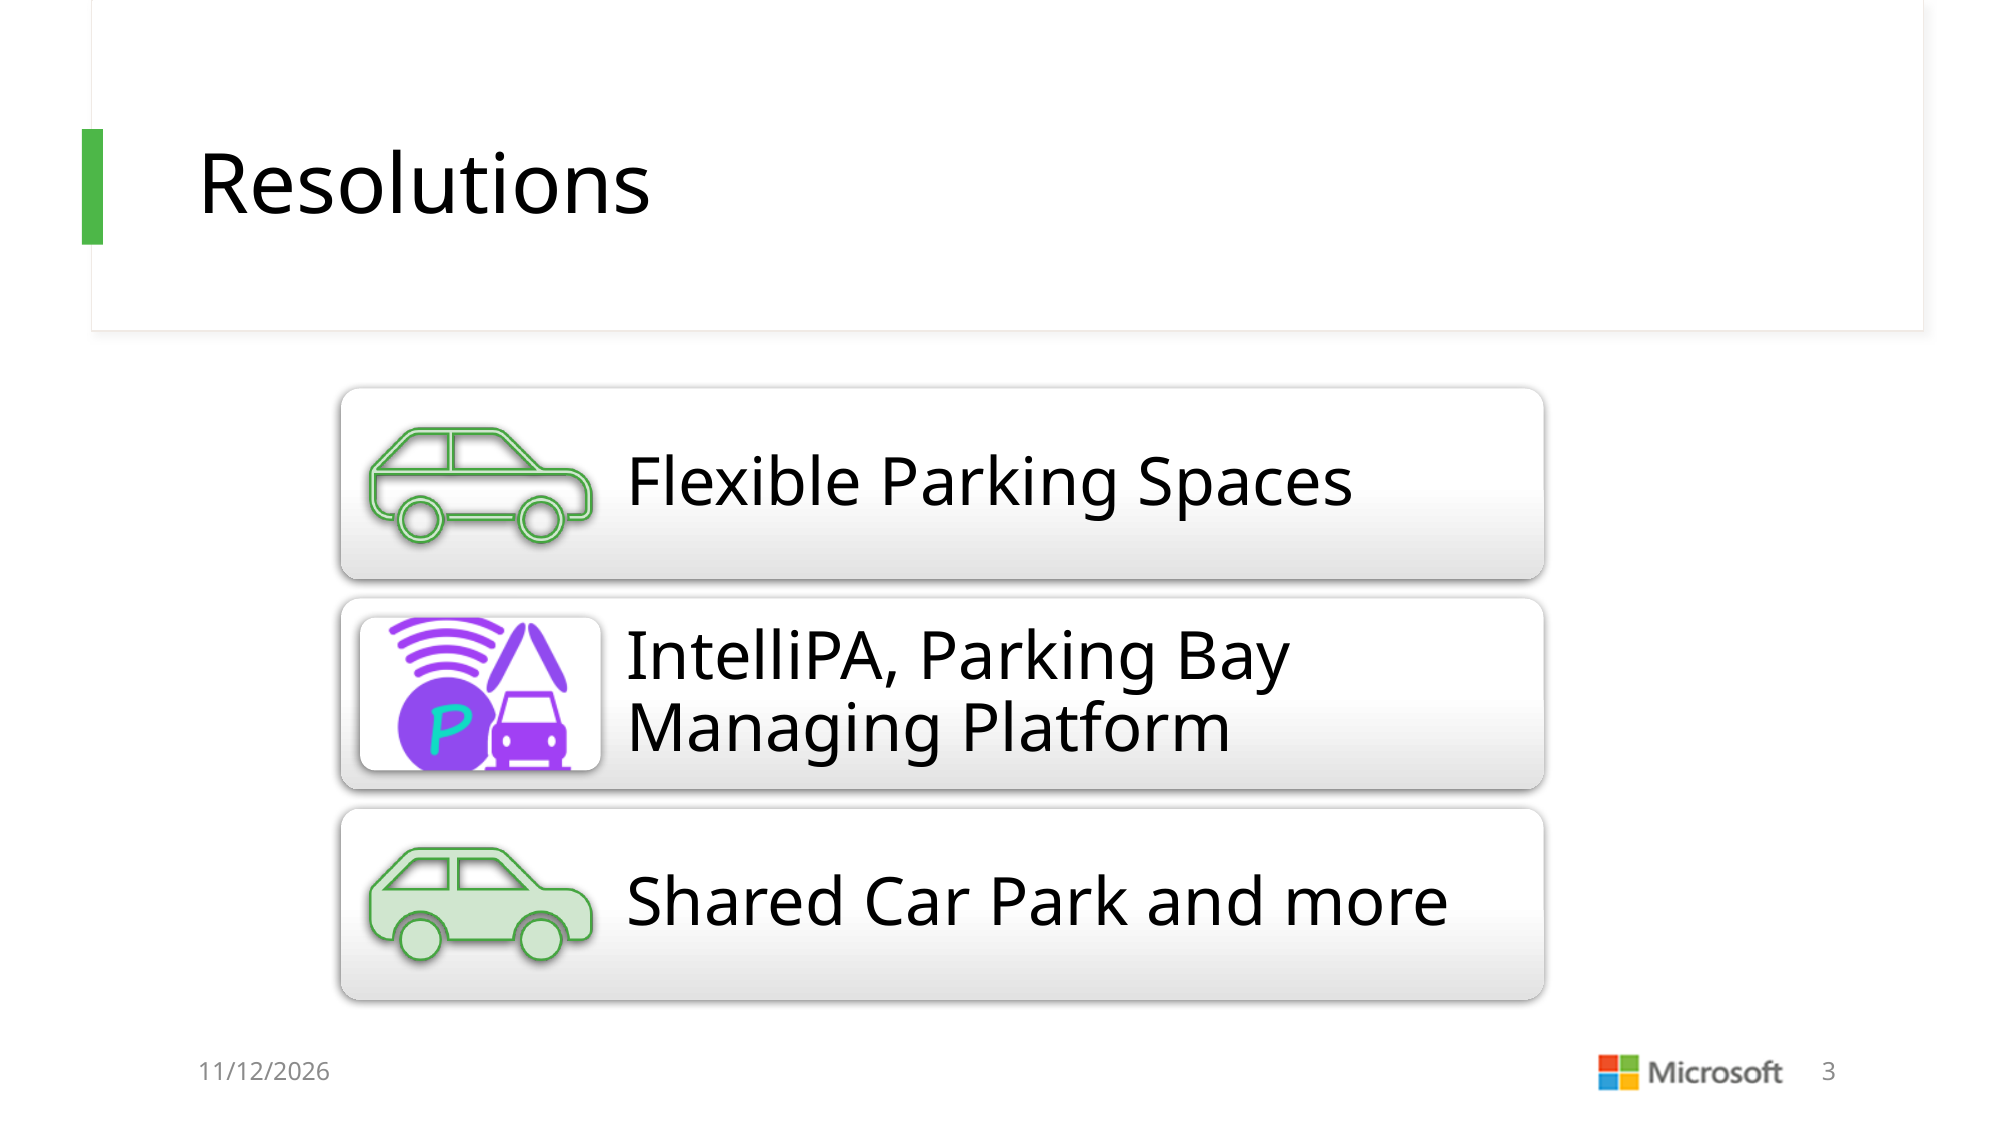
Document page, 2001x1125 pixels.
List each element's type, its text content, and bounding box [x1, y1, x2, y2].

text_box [340, 388, 1544, 1000]
slide_number 3 [1401, 1042, 1851, 1103]
title Resolutions [183, 90, 1851, 284]
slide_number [183, 1042, 633, 1103]
picture [1597, 1043, 1804, 1104]
